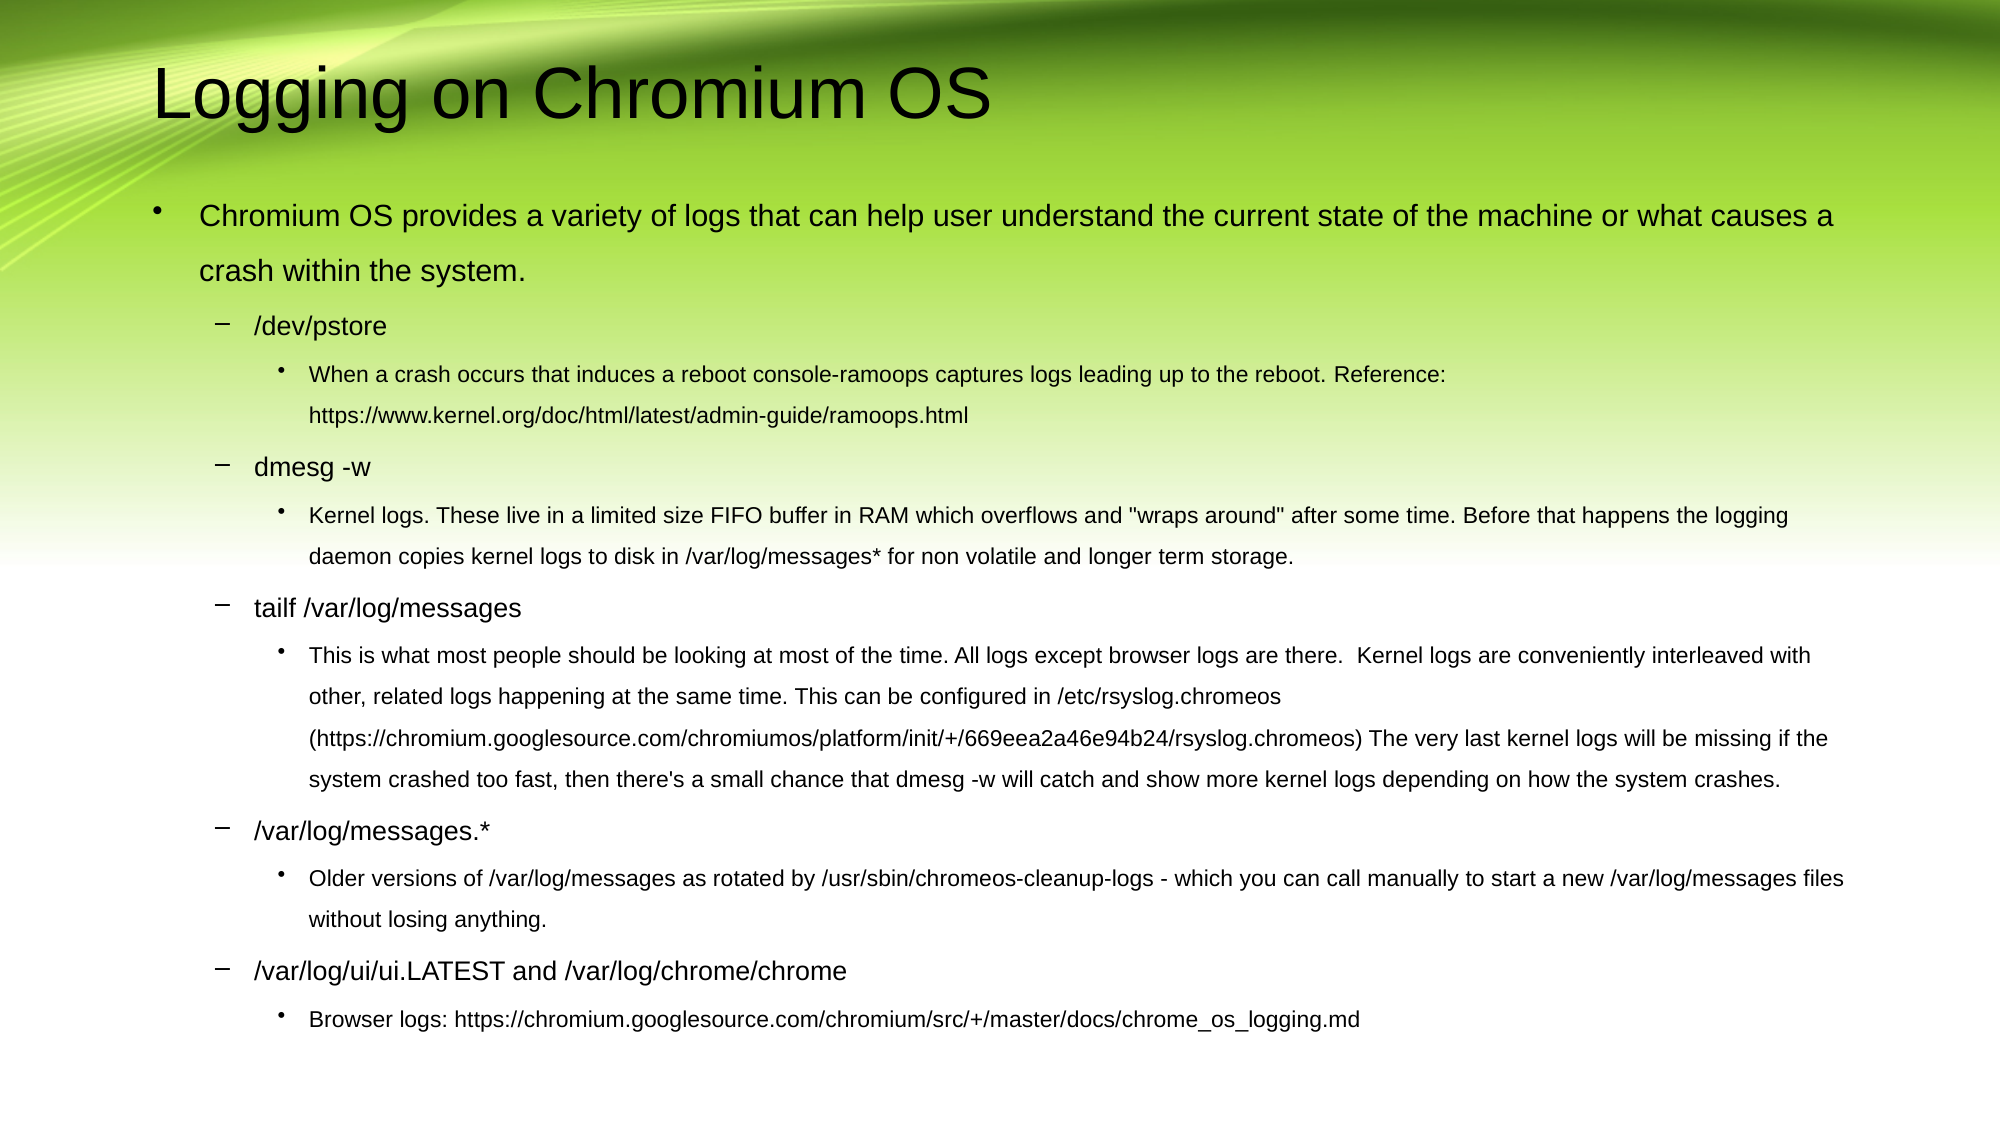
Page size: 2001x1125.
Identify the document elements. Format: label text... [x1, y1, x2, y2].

title Logging on Chromium OS [137, 38, 1863, 142]
picture [0, 0, 2000, 1125]
list Chromium OS provides a variety of logs that can help user understand the current state of the machine or what causes a crash within the system. /dev/pstore When a crash occurs that induces a reboot console-ramoops captures logs leading up to the reboot. Reference: https://www.kernel.org/doc/html/latest/admin-guide/ramoops.html dmesg -w Kernel logs. These live in a limited size FIFO buffer in RAM which overflows and "wraps around" after some time. Before that happens the logging daemon copies kernel logs to disk in /var/log/messages* for non volatile and longer term storage. tailf /var/log/messages This is what most people should be looking at most of the time. All logs except browser logs are there. Kernel logs are conveniently interleaved with other, related logs happening at the same time. This can be configured in /etc/rsyslog.chromeos (https://chromium.googlesource.com/chromiumos/platform/init/+/669eea2a46e94b24/rsyslog.chromeos) The very last kernel logs will be missing if the system crashed too fast, then there's a small chance that dmesg -w will catch and show more kernel logs depending on how the system crashes. /var/log/messages.* Older versions of /var/log/messages as rotated by /usr/sbin/chromeos-cleanup-logs - which you can call manually to start a new /var/log/messages files without losing anything. /var/log/ui/ui.LATEST and /var/log/chrome/chrome Browser logs: https://chromium.googlesource.com/chromium/src/+/master/docs/chrome_os_logging.md [137, 169, 1863, 1101]
